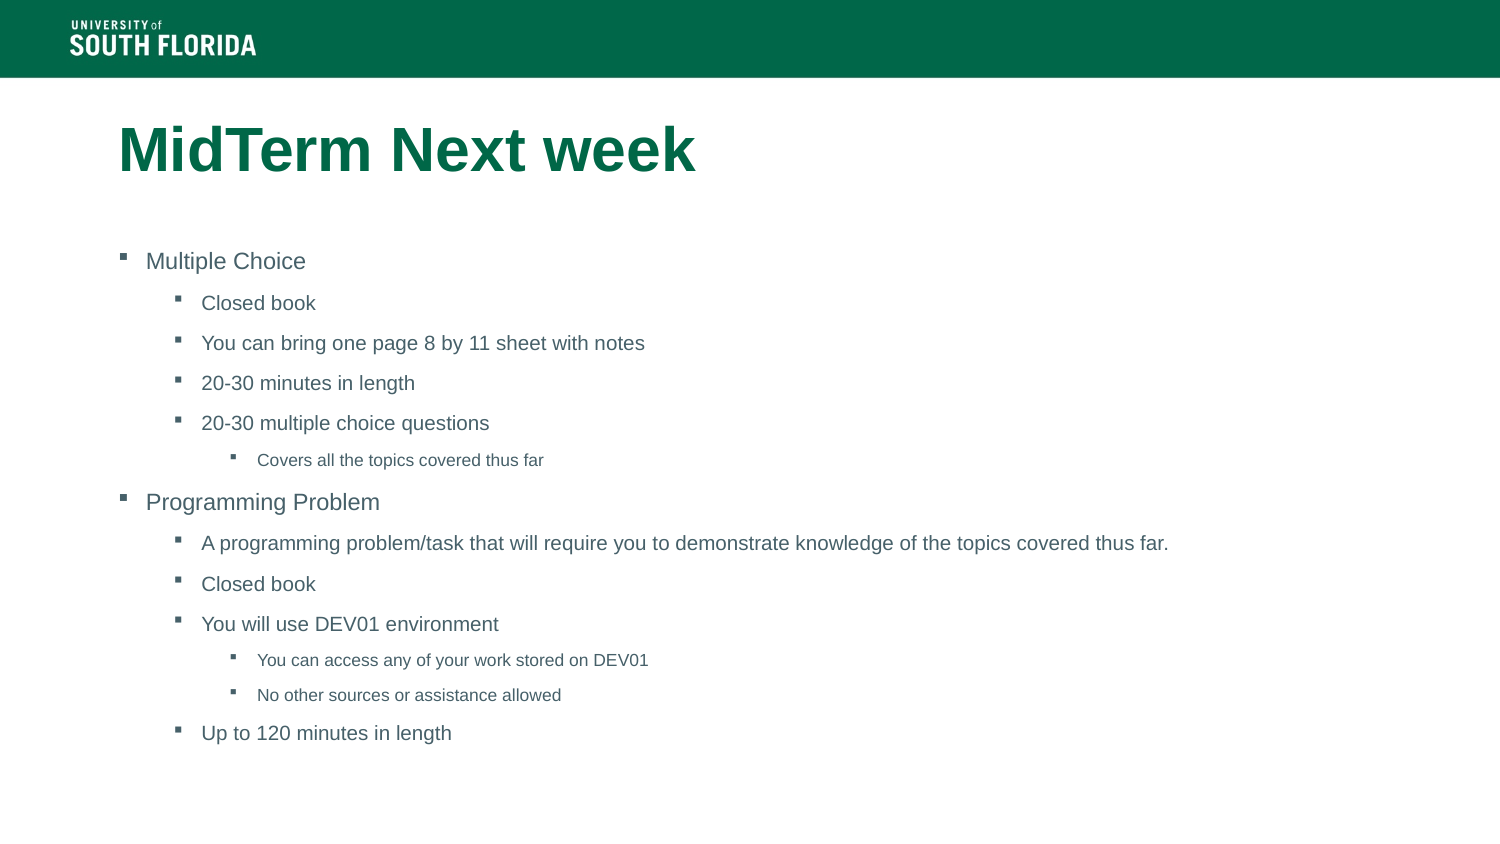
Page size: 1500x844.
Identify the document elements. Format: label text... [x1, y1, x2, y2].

picture [0, 0, 1500, 844]
title MidTerm Next week [103, 94, 1397, 208]
list Multiple Choice Closed book You can bring one page 8 by 11 sheet with notes 20-30 minutes in length 20-30 multiple choice questions Covers all the topics covered thus far Programming Problem A programming problem/task that will require you to demonstrate knowledge of the topics covered thus far. Closed book You will use DEV01 environment You can access any of your work stored on DEV01 No other sources or assistance allowed Up to 120 minutes in length [103, 224, 1397, 760]
